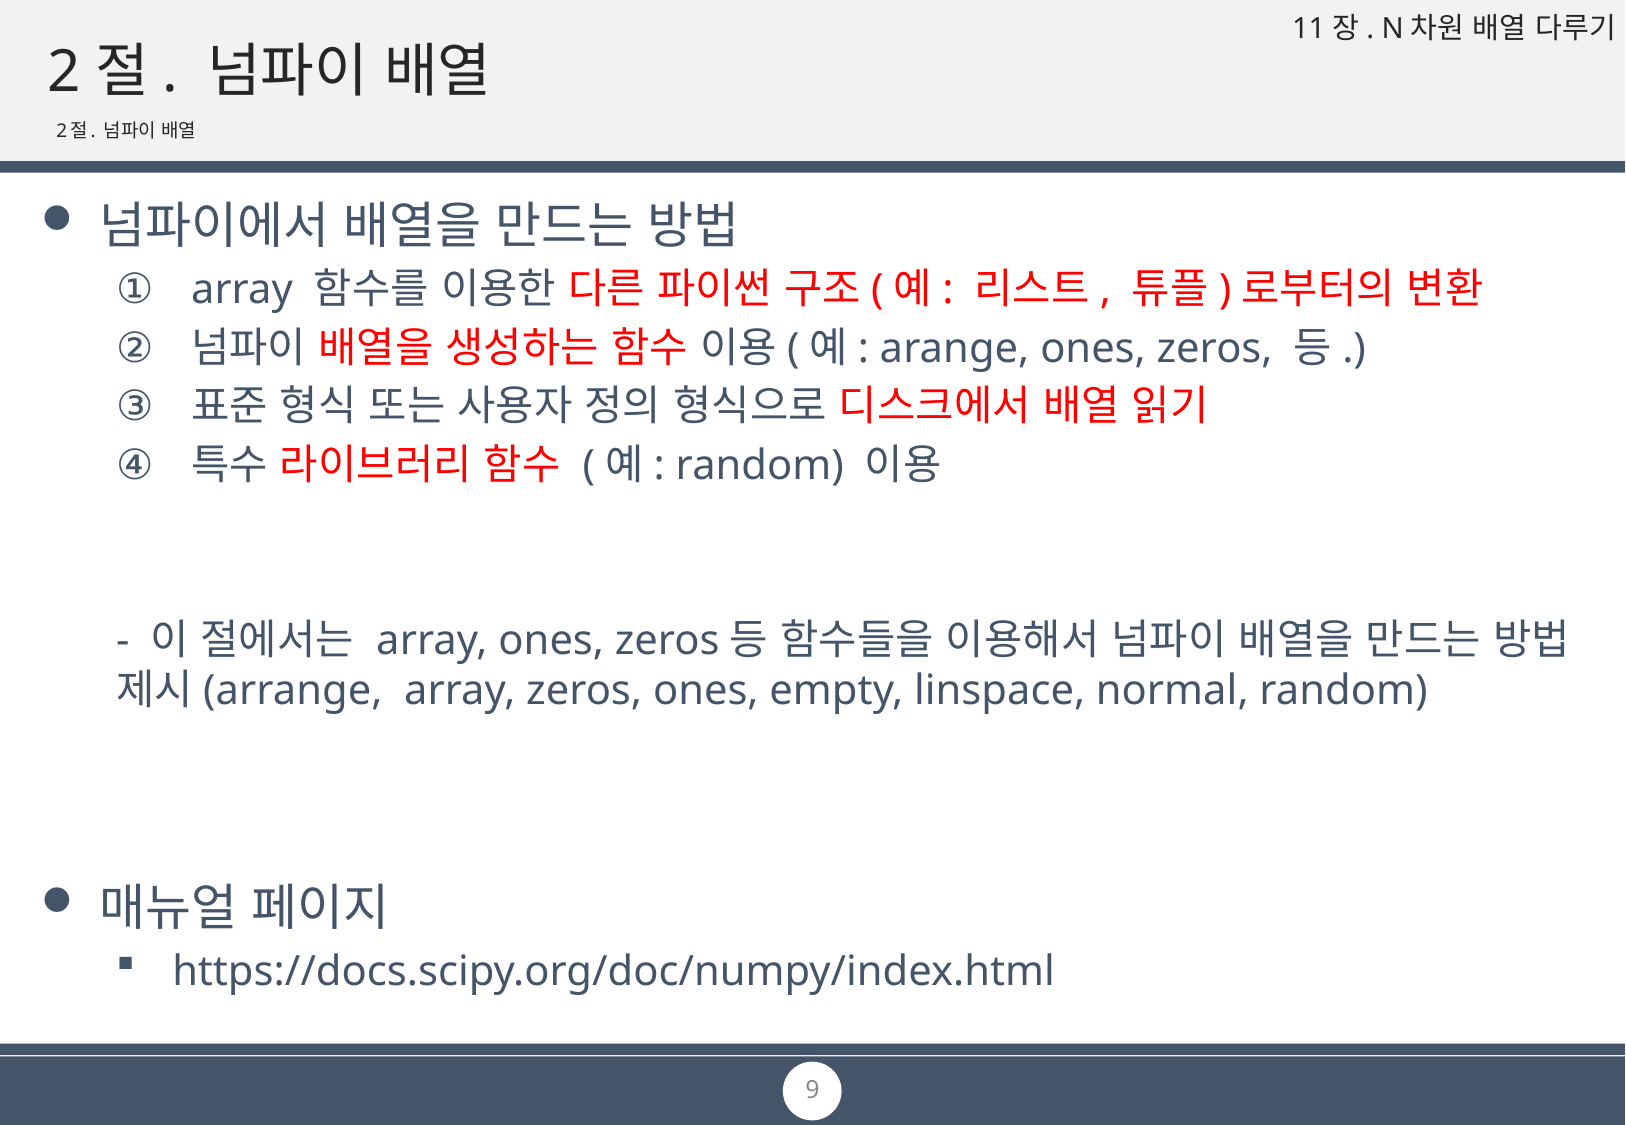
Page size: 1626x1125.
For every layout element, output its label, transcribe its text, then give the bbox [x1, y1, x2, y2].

title 2절. 넘파이 배열 [32, 30, 1592, 114]
slide_number 9 [629, 1061, 996, 1121]
list 넘파이에서 배열을 만드는 방법 array 함수를 이용한 다른 파이썬 구조(예: 리스트, 튜플)로부터의 변환 넘파이 배열을 생성하는 함수 이용(예: arange, ones, zeros, 등.) 표준 형식 또는 사용자 정의 형식으로 디스크에서 배열 읽기 특수 라이브러리 함수 (예: random) 이용 - 이 절에서는 array, ones, zeros등 함수들을 이용해서 넘파이 배열을 만드는 방법 제시(arrange, array, zeros, ones, empty, linspace, normal, random) 매뉴얼 페이지 https://docs.scipy.org/doc/numpy/index.html [26, 173, 1592, 1032]
list 2절. 넘파이 배열 [44, 113, 1592, 149]
